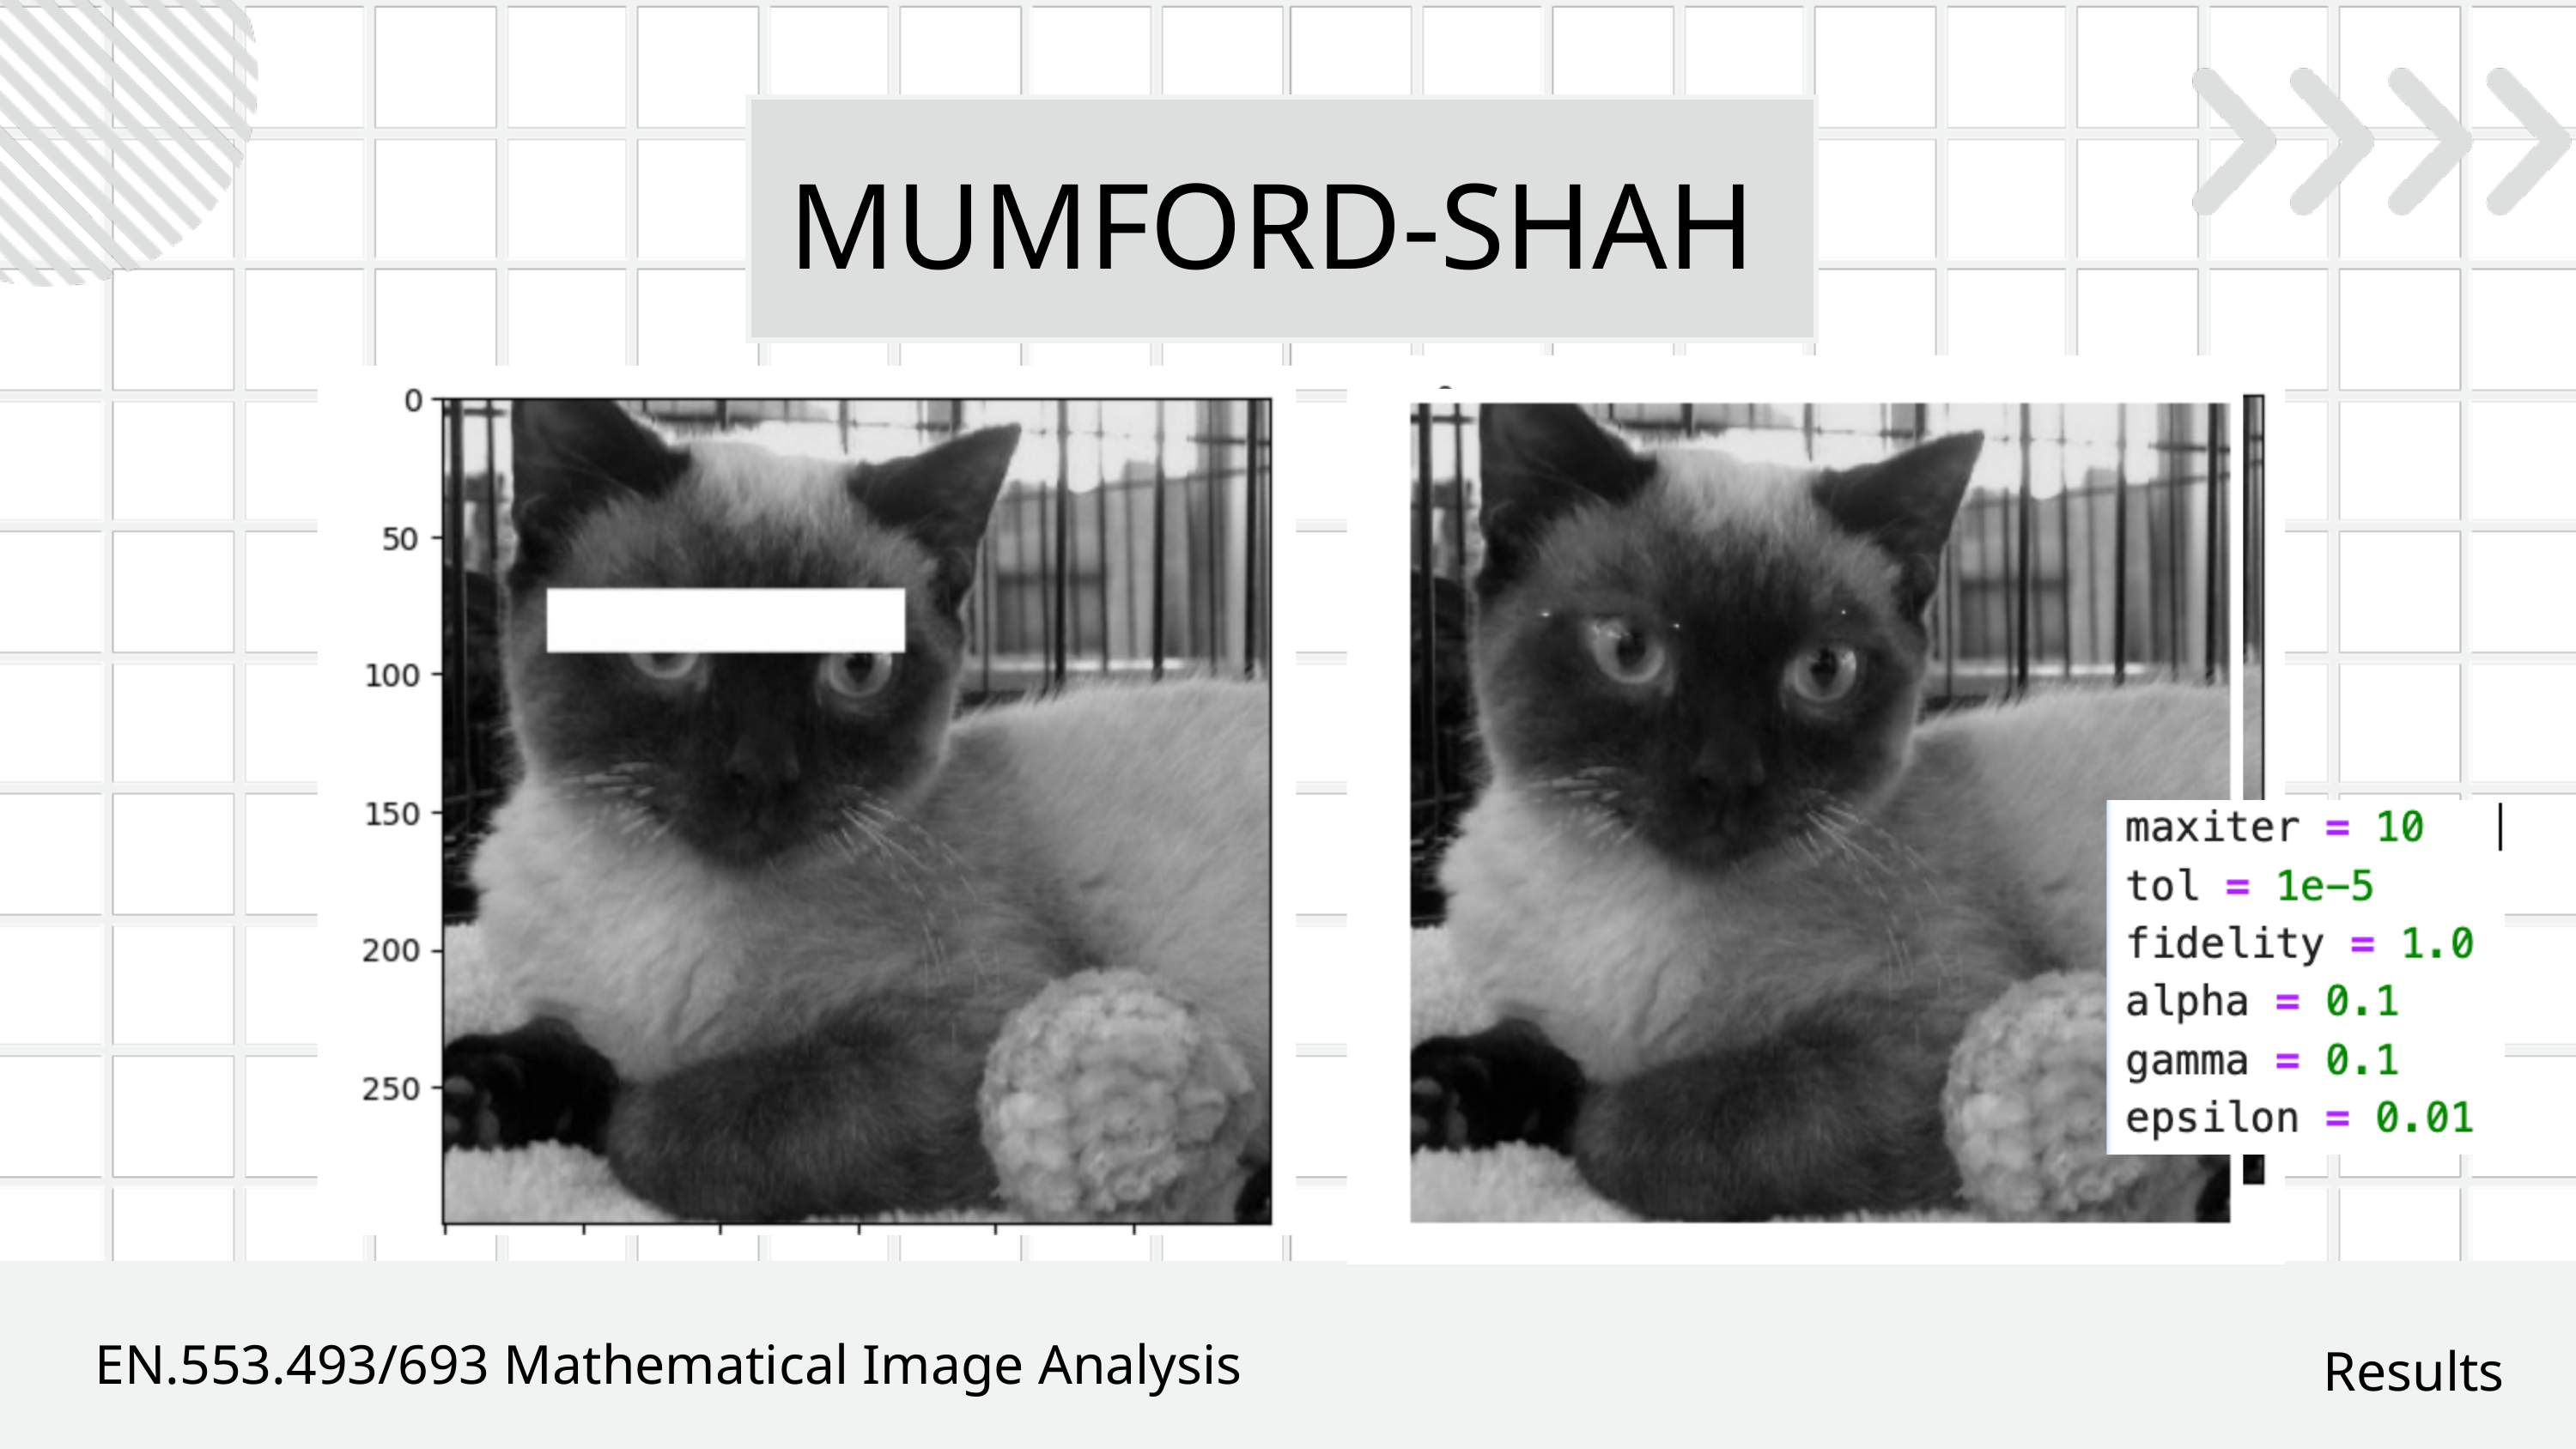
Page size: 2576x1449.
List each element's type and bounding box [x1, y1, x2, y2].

text_box [0, 0, 2576, 1258]
text_box [748, 96, 1817, 341]
text_box [0, 1260, 2576, 1449]
